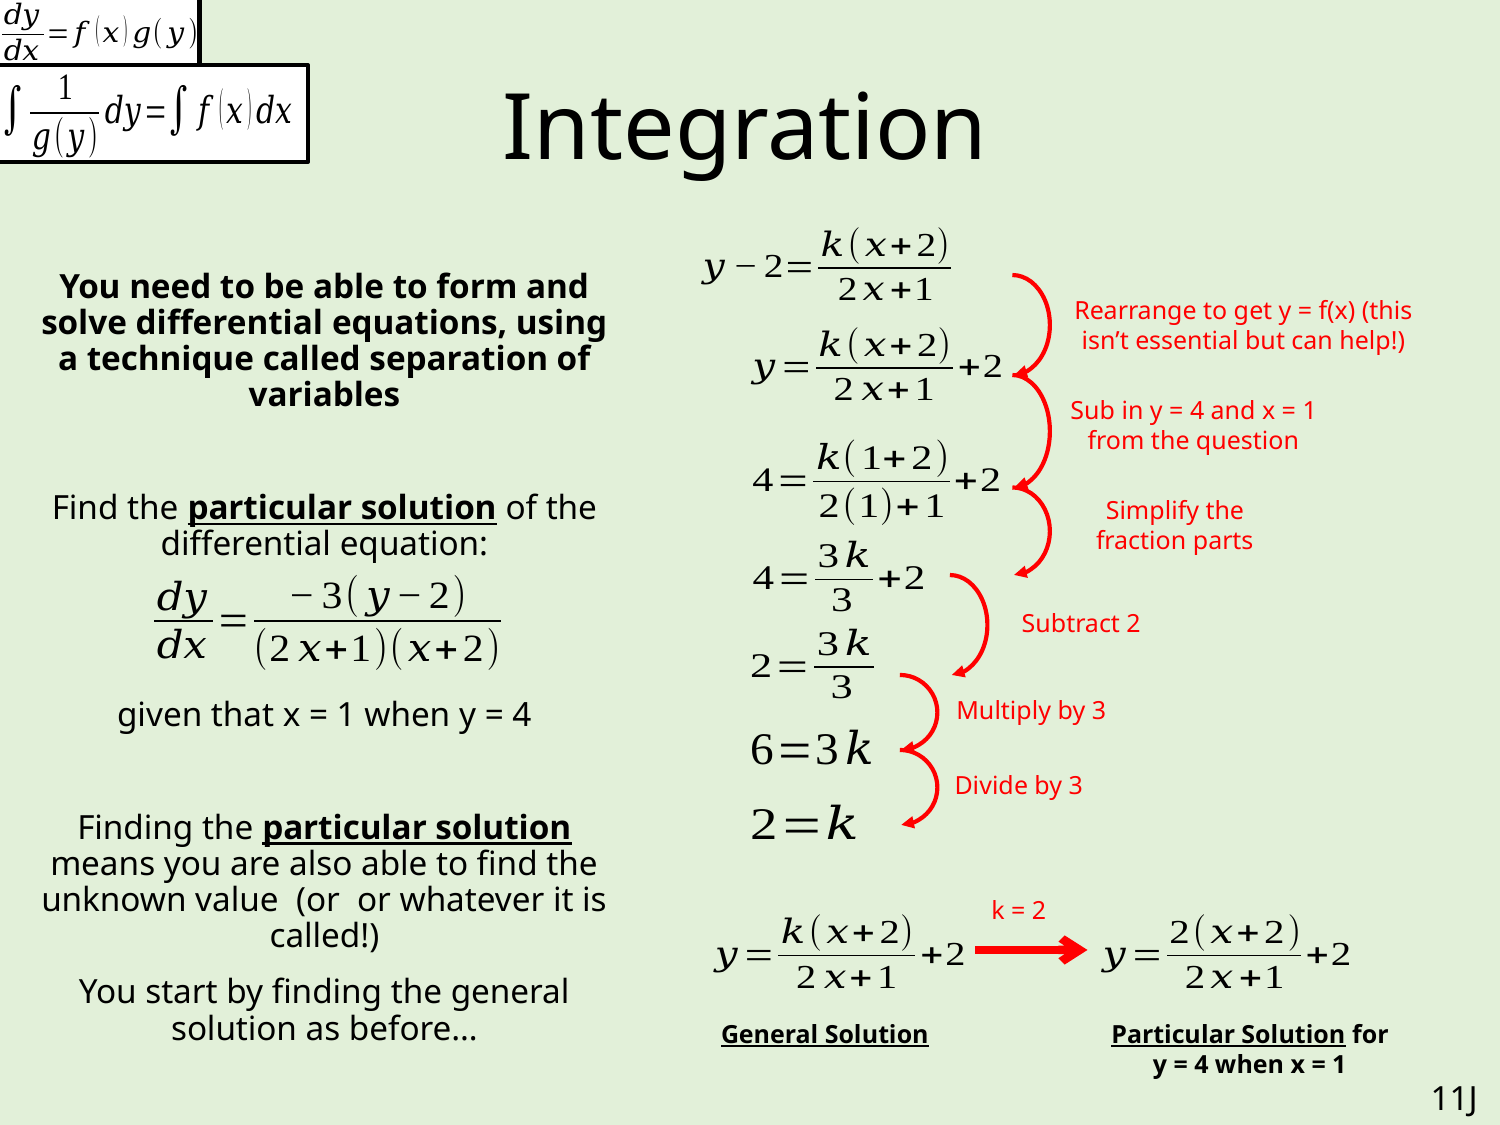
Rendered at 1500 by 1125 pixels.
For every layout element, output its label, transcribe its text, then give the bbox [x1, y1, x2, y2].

text_box Divide by 3 [924, 762, 1113, 808]
text_box [1012, 274, 1049, 378]
text_box Particular Solution for y = 4 when x = 1 [1087, 1010, 1413, 1086]
text_box k = 2 [962, 887, 1075, 933]
text_box General Solution [687, 1010, 963, 1056]
text_box Subtract 2 [987, 600, 1175, 645]
text_box Rearrange to get y = f(x) (this isn’t essential but can help!) [1049, 287, 1438, 363]
text_box Simplify the fraction parts [1050, 487, 1300, 563]
text_box [899, 674, 937, 752]
text_box Multiply by 3 [937, 687, 1125, 733]
title Integration [98, 21, 1393, 239]
text_box [899, 749, 932, 829]
text_box Sub in y = 4 and x = 1 from the question [1049, 387, 1338, 463]
text_box [1012, 374, 1049, 490]
text_box 11J [1415, 1069, 1500, 1125]
text_box [949, 574, 987, 678]
text_box [1012, 486, 1050, 578]
